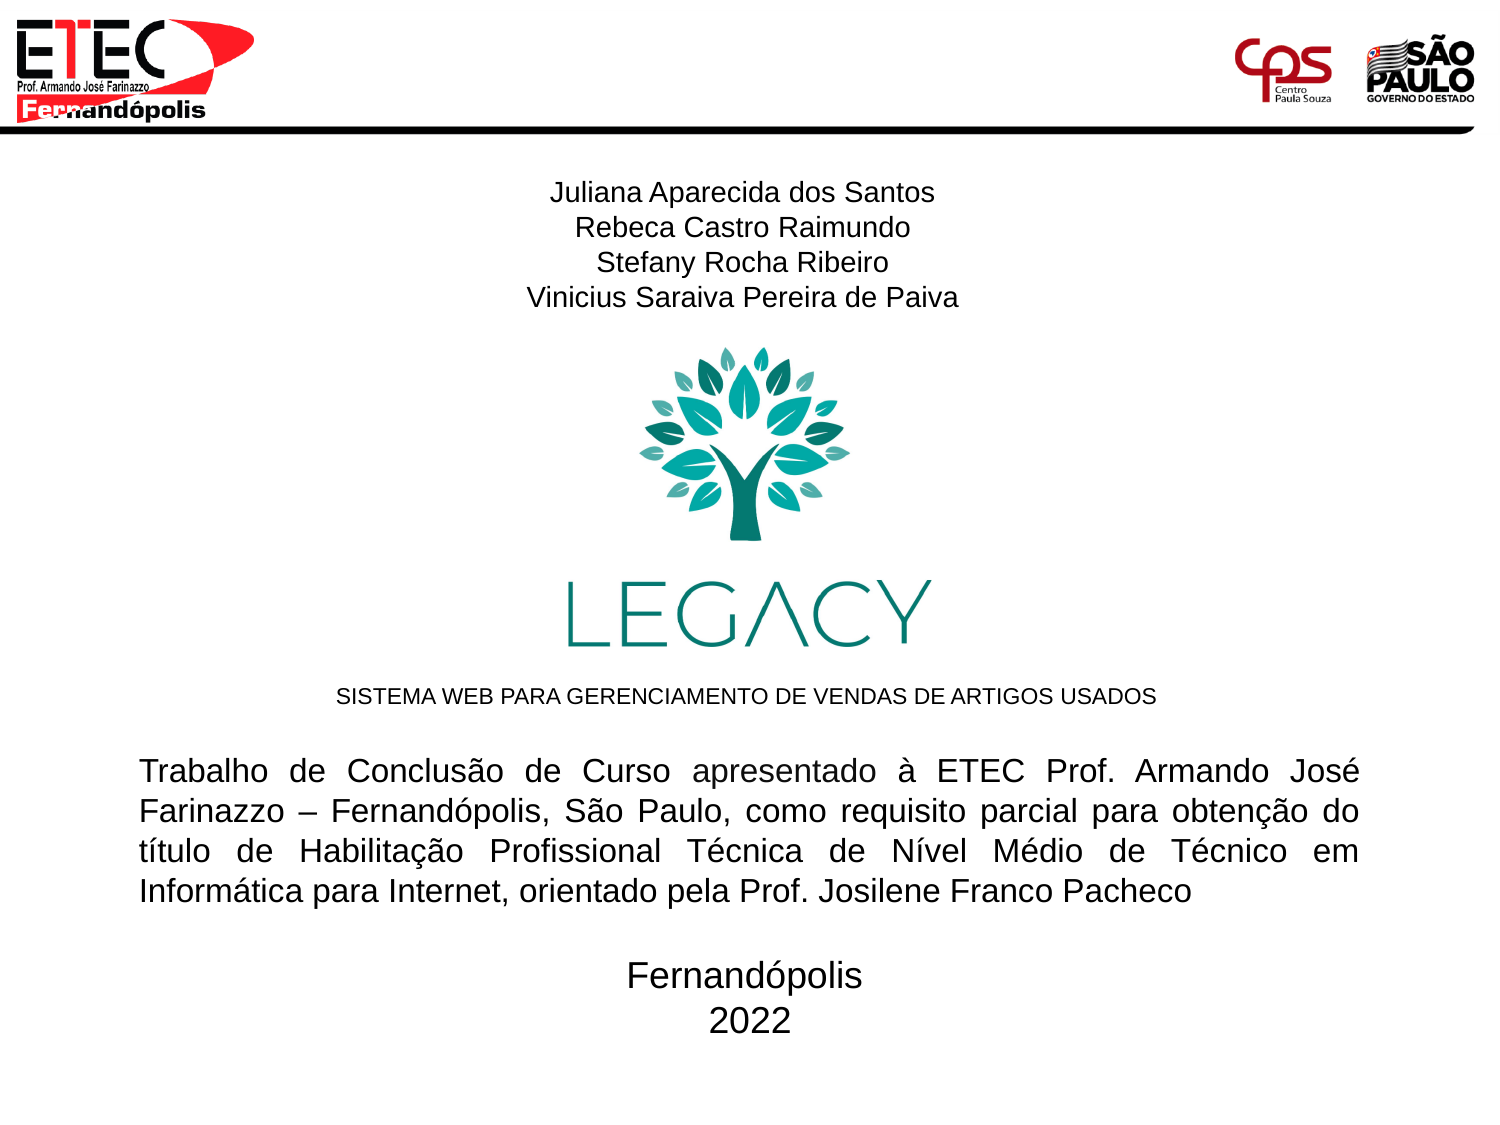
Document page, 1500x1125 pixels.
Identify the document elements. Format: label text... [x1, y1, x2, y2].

picture [568, 347, 932, 647]
text_box Fernandópolis 2022 [611, 943, 889, 1049]
text_box Trabalho de Conclusão de Curso apresentado à ETEC Prof. Armando José Farinazzo – Fernandópolis, São Paulo, como requisito parcial para obtenção do título de Habilitação Profissional Técnica de Nível Médio de Técnico em Informática para Internet, orientado pela Prof. Josilene Franco Pacheco [123, 742, 1376, 917]
text_box SISTEMA WEB PARA GERENCIAMENTO DE VENDAS DE ARTIGOS USADOS [184, 674, 1316, 717]
picture [0, 0, 1500, 149]
text_box Juliana Aparecida dos Santos Rebeca Castro Raimundo Stefany Rocha Ribeiro Vinicius Saraiva Pereira de Paiva [354, 166, 1146, 321]
